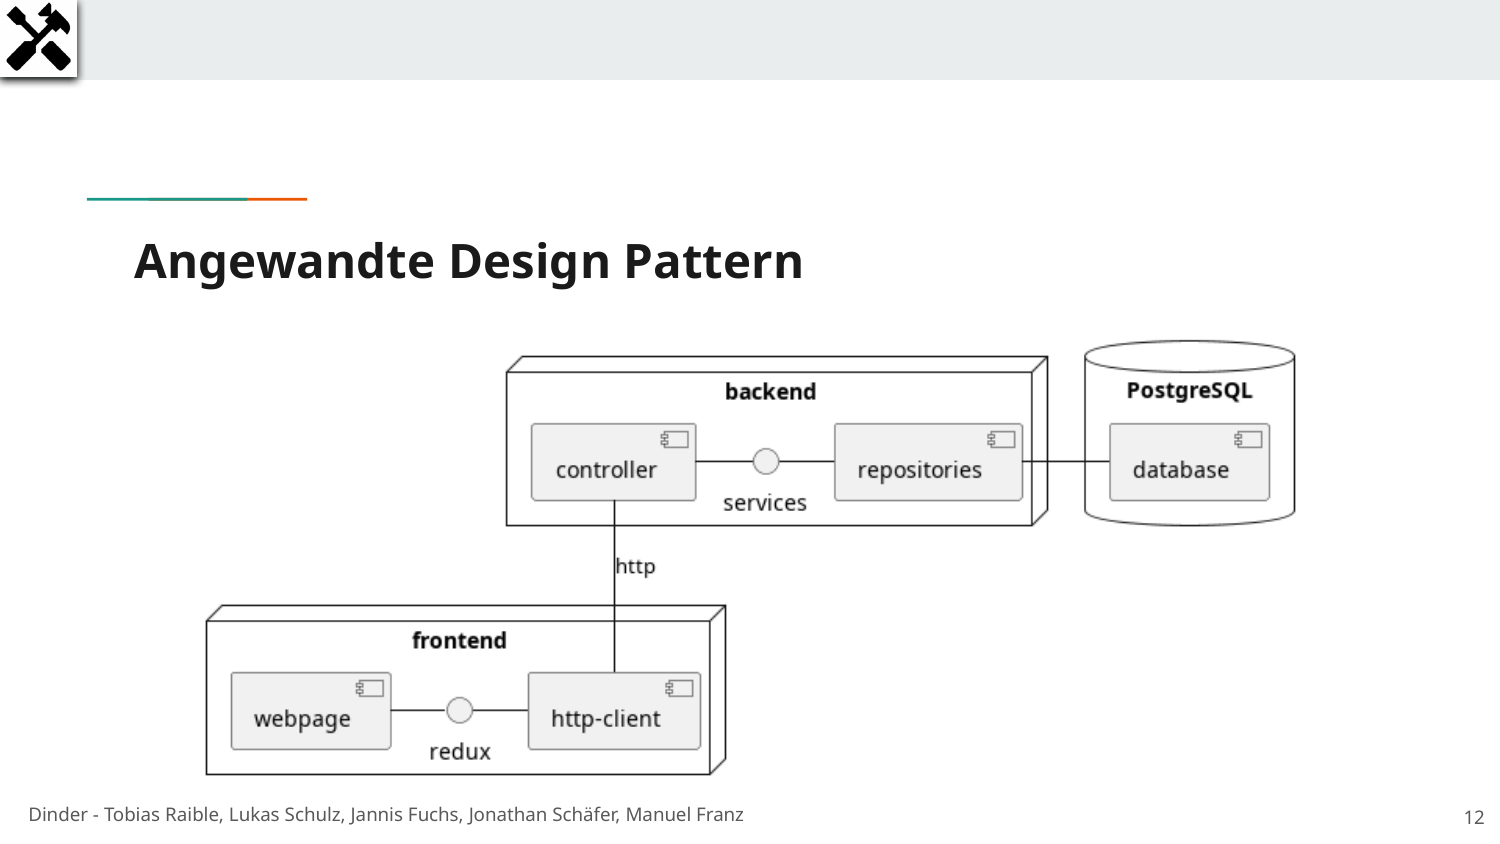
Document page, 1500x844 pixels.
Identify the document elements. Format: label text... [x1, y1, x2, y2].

picture [0, 0, 77, 77]
slide_number 12 [1433, 790, 1500, 838]
picture [181, 331, 1320, 799]
title Angewandte Design Pattern [119, 216, 1381, 305]
